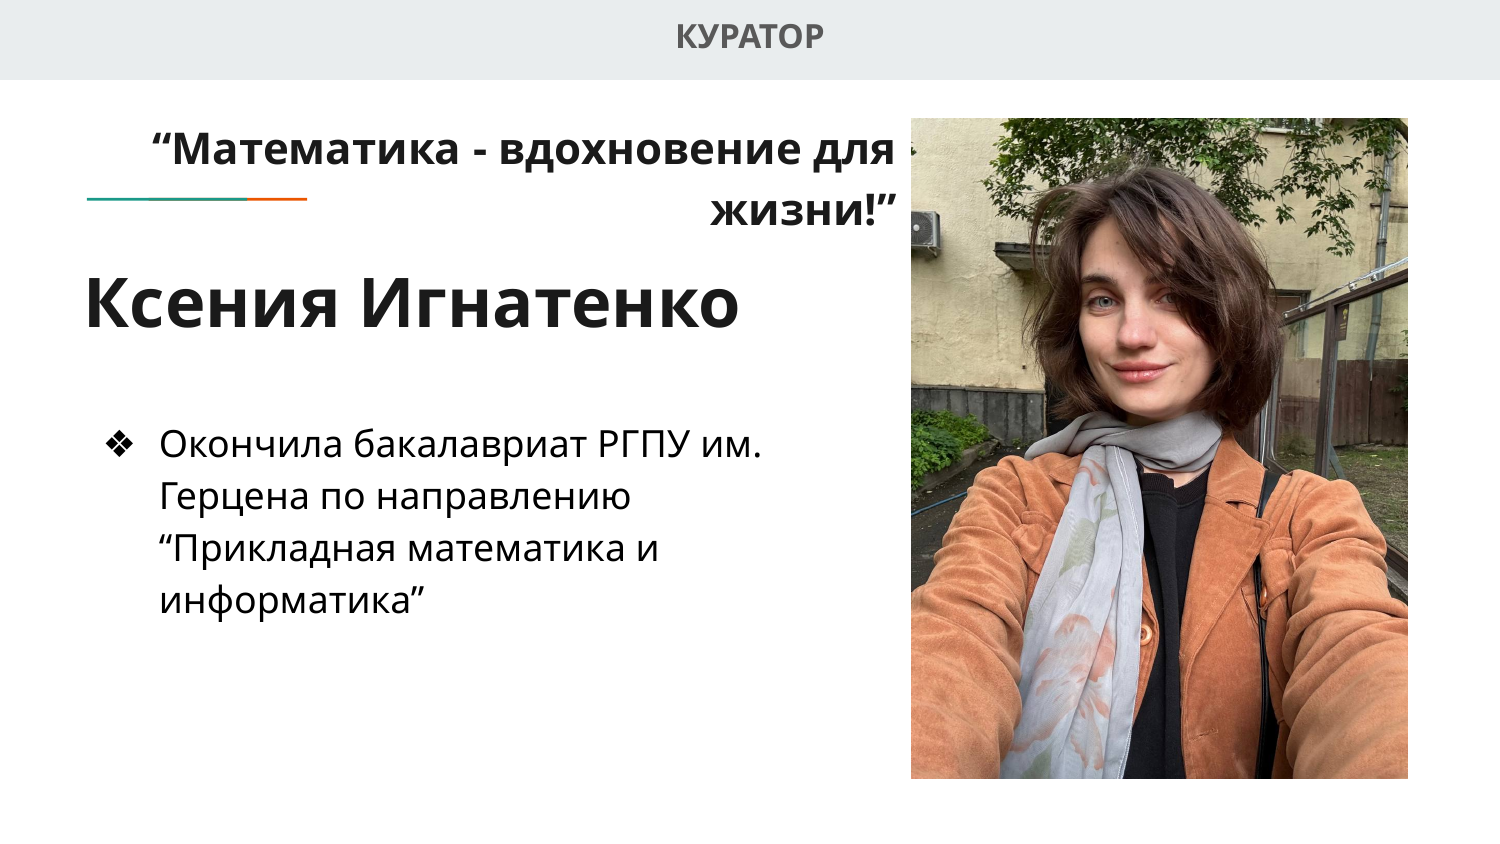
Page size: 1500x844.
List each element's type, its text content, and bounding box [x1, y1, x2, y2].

list Окончила бакалавриат РГПУ им. Герцена по направлению “Прикладная математика и информатика” [68, 398, 861, 569]
title КУРАТОР [581, 0, 919, 98]
title Ксения Игнатенко [68, 268, 792, 376]
picture [911, 117, 1408, 779]
title “Математика - вдохновение для жизни!” [0, 98, 912, 268]
